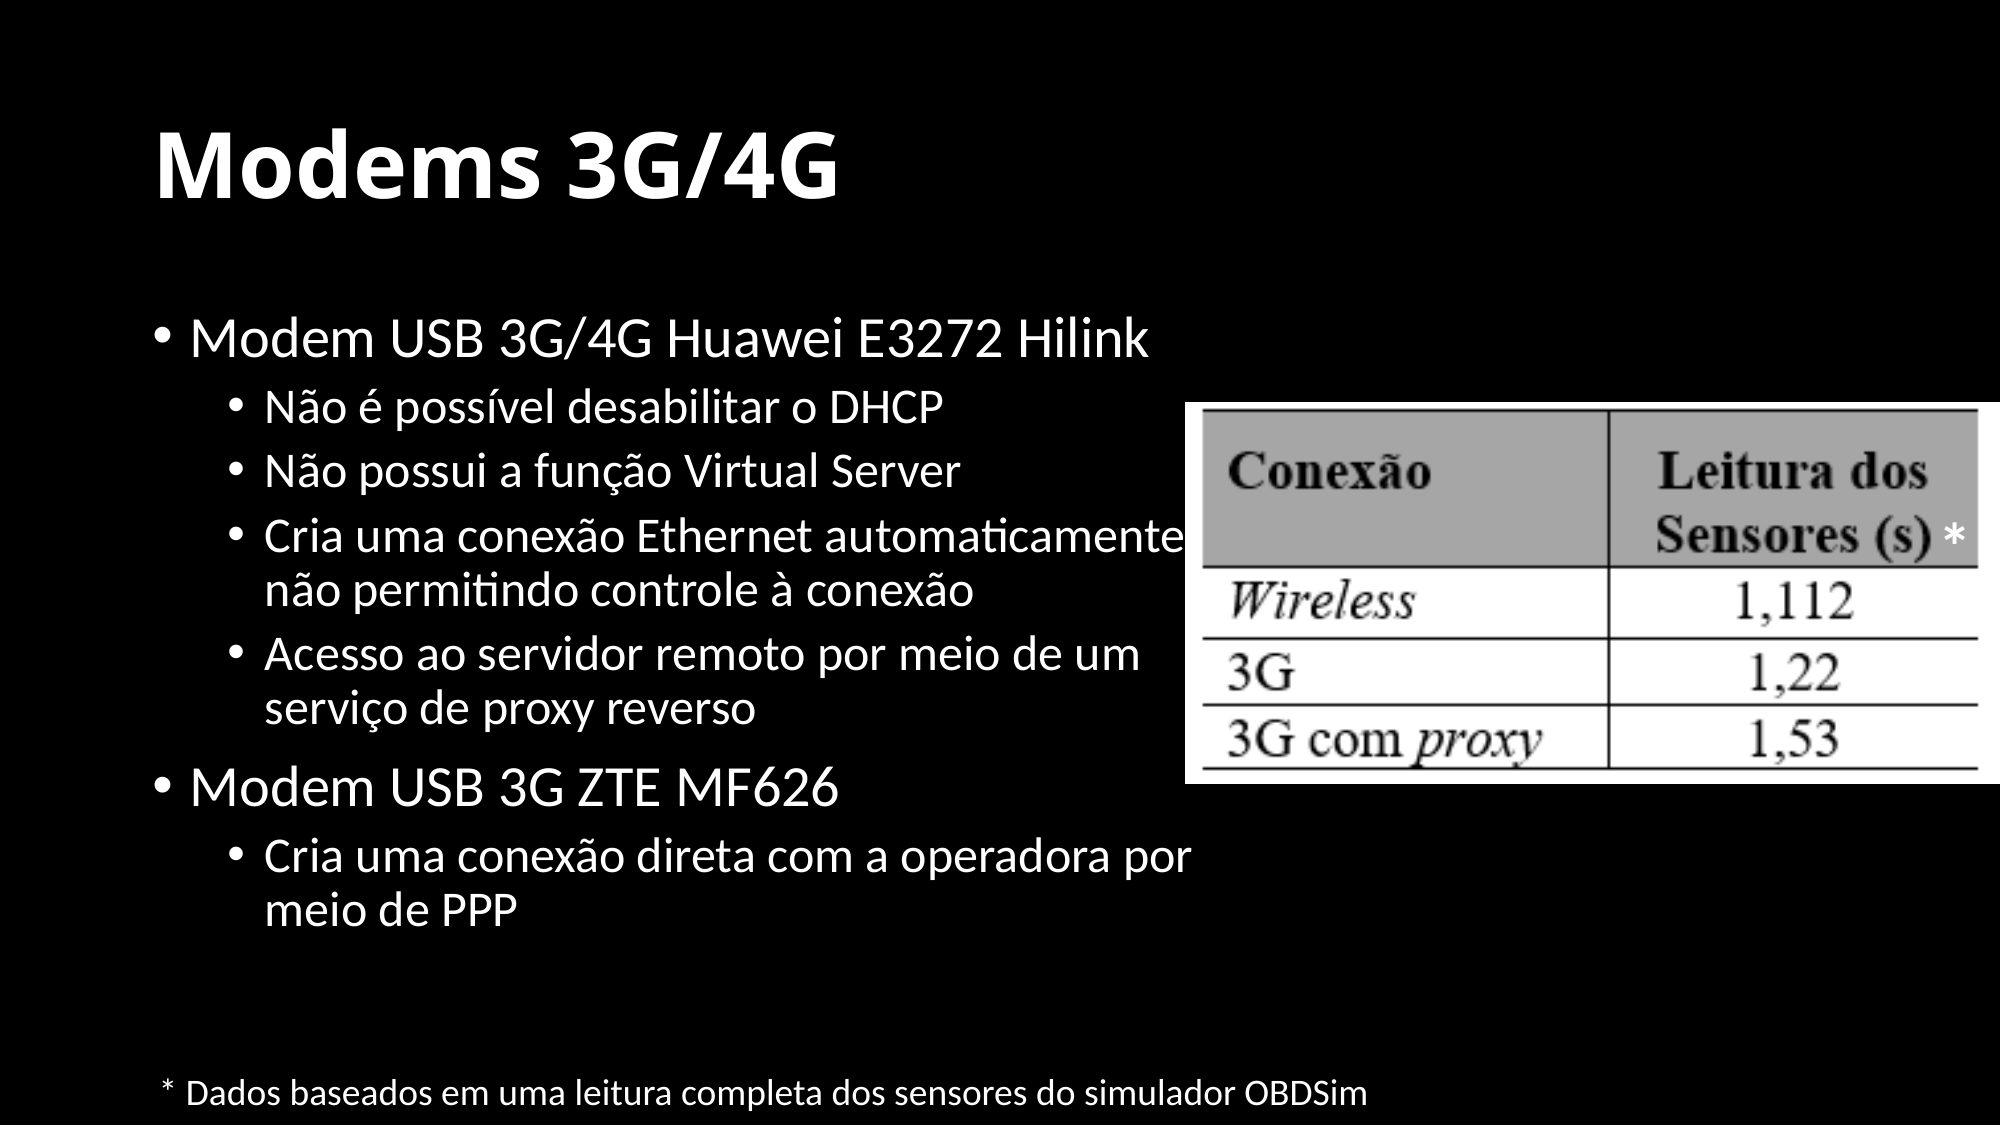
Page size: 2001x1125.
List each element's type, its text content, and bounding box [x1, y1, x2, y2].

text_box * Dados baseados em uma leitura completa dos sensores do simulador OBDSim [144, 1060, 1386, 1121]
list Modem USB 3G/4G Huawei E3272 Hilink Não é possível desabilitar o DHCP Não possui a função Virtual Server Cria uma conexão Ethernet automaticamente não permitindo controle à conexão Acesso ao servidor remoto por meio de um serviço de proxy reverso Modem USB 3G ZTE MF626 Cria uma conexão direta com a operadora por meio de PPP [137, 299, 1227, 1014]
picture [1185, 402, 2000, 784]
title Modems 3G/4G [137, 59, 1942, 278]
